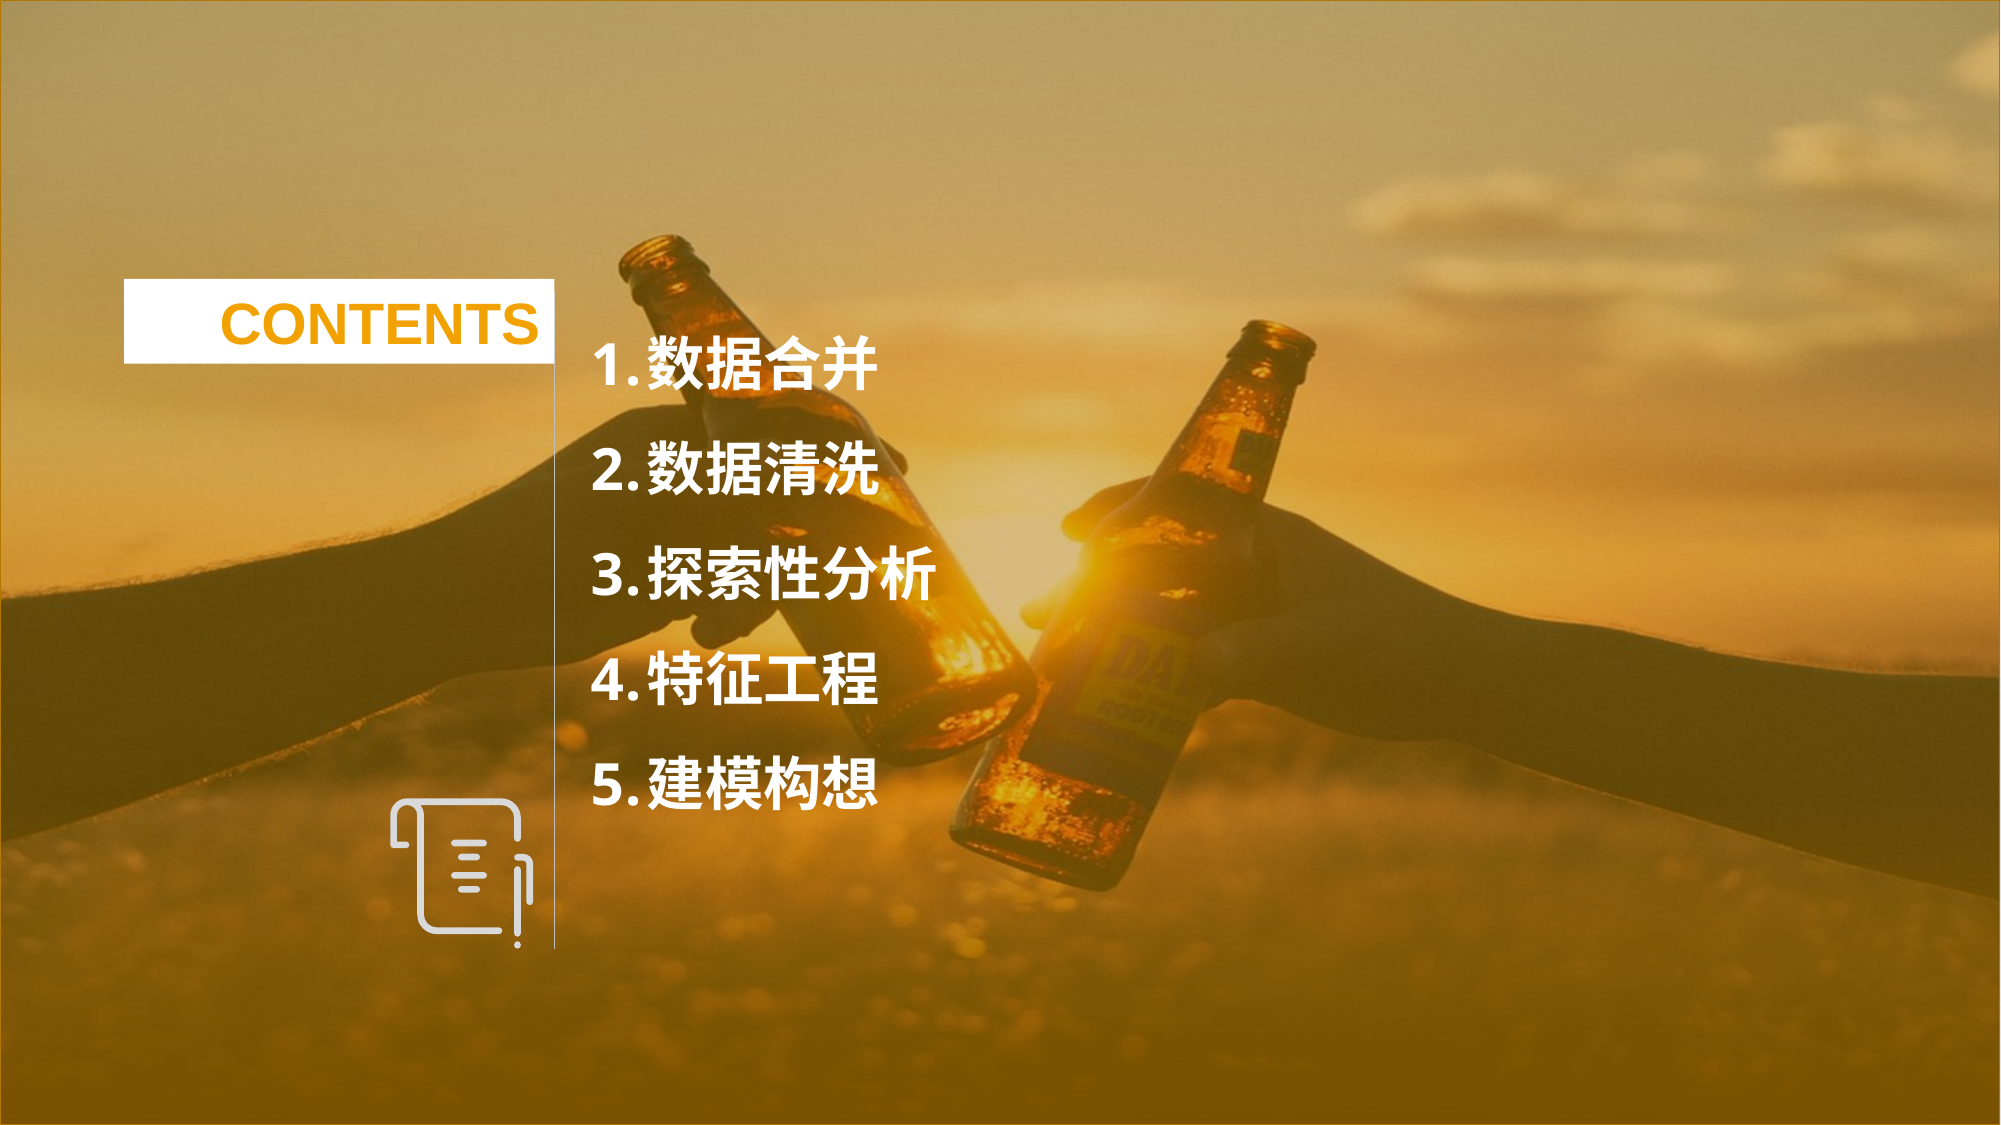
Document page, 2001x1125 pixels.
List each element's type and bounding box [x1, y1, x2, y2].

text_box [124, 278, 1890, 949]
text_box [0, 0, 2000, 1125]
